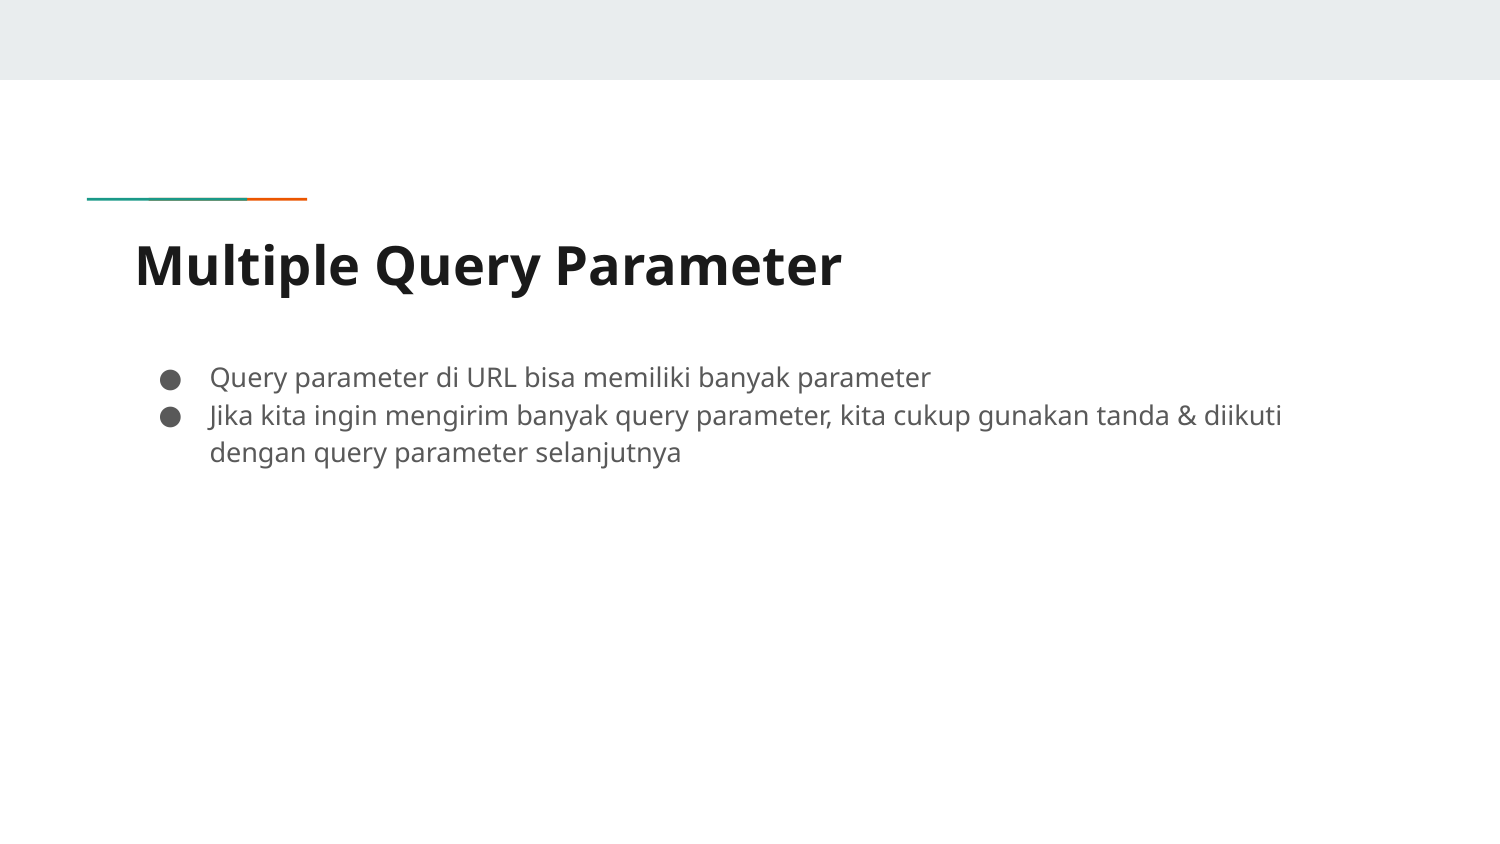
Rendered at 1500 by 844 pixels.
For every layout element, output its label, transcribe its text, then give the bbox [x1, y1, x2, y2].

list Query parameter di URL bisa memiliki banyak parameter Jika kita ingin mengirim banyak query parameter, kita cukup gunakan tanda & diikuti dengan query parameter selanjutnya [119, 341, 1381, 712]
title Multiple Query Parameter [119, 216, 1381, 305]
